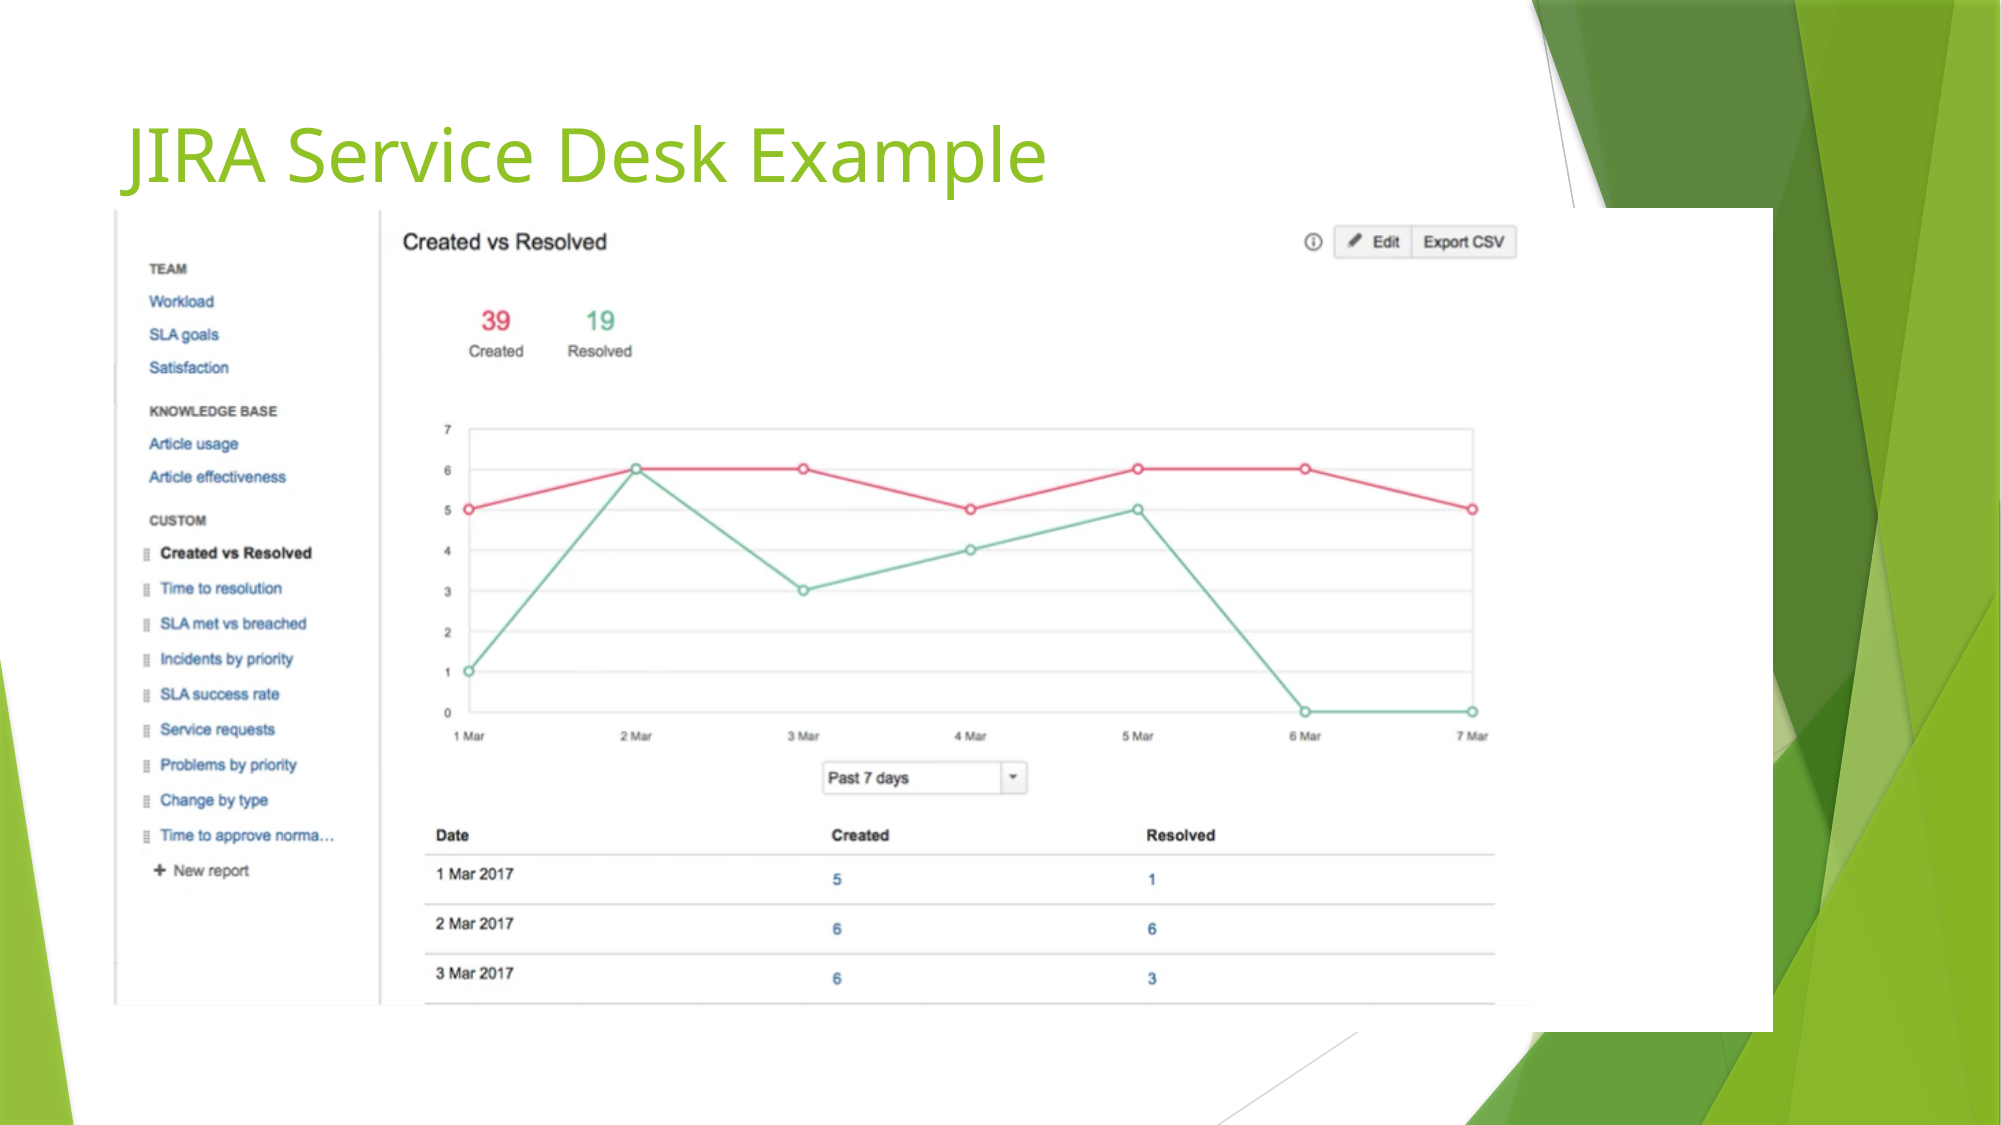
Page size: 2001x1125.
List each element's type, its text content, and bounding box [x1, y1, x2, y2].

title JIRA Service Desk Example [111, 99, 1522, 207]
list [110, 207, 1773, 1032]
